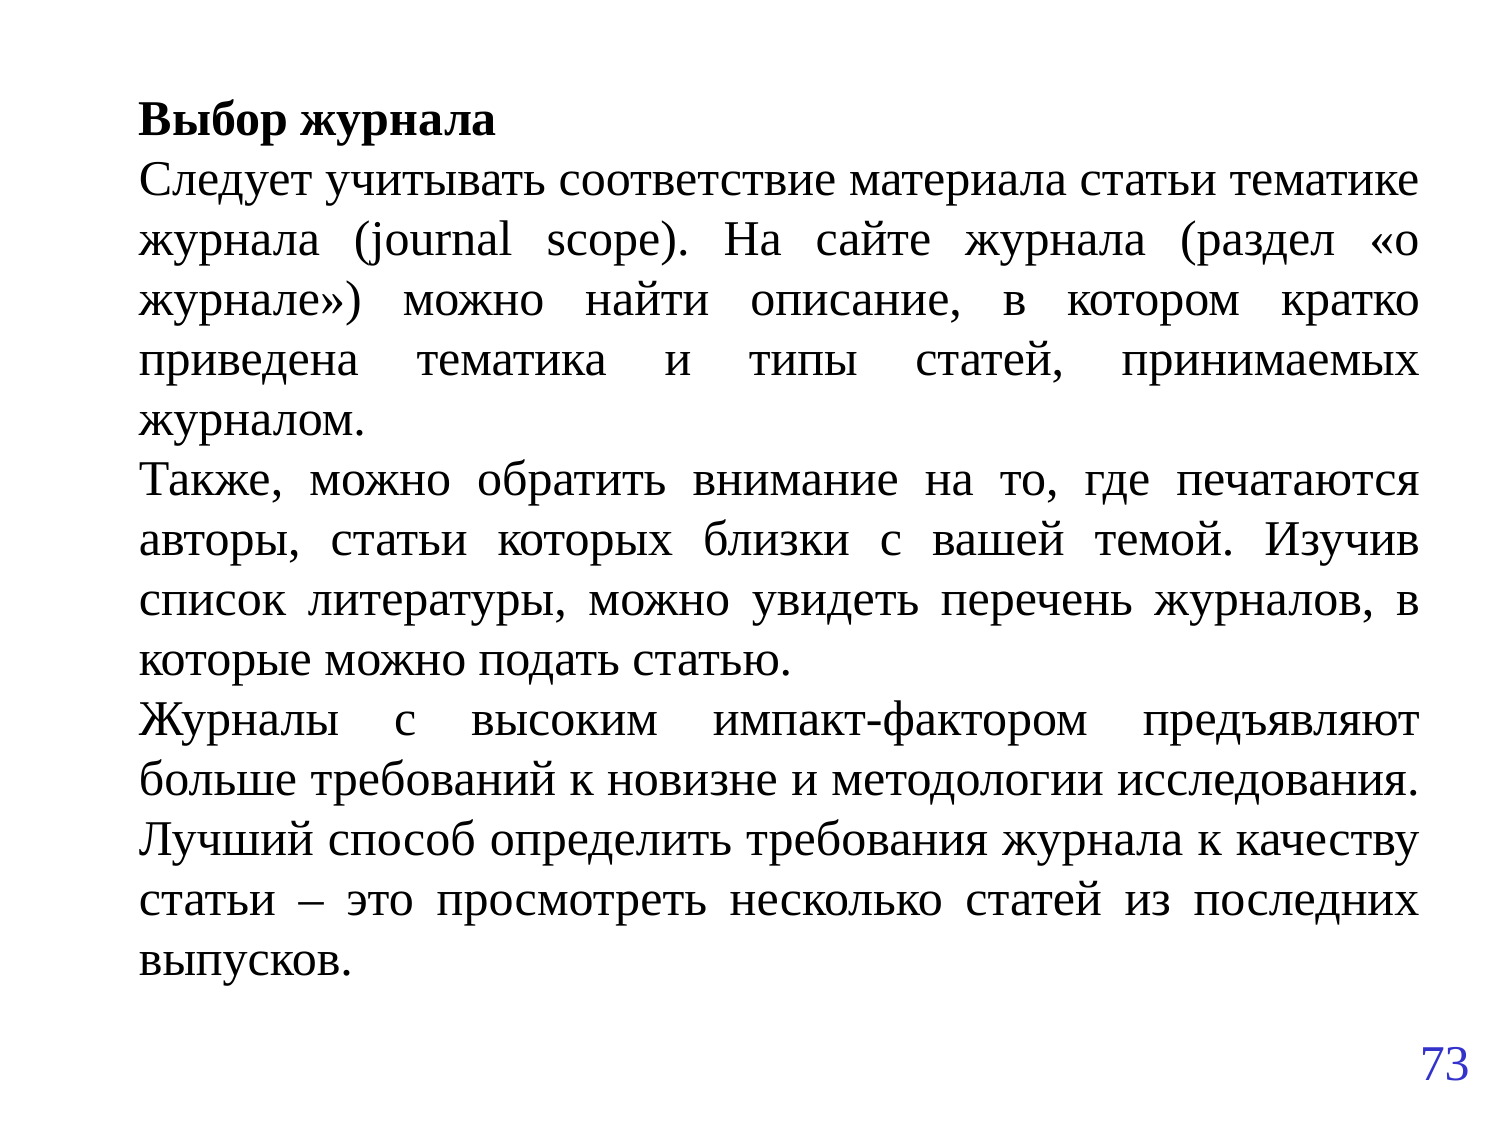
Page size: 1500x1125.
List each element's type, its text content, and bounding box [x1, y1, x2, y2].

text_box Выбор журнала Следует учитывать соответствие материала статьи тематике журнала (journal scope). На сайте журнала (раздел «о журнале») можно найти описание, в котором кратко приведена тематика и типы статей, принимаемых журналом. Также, можно обратить внимание на то, где печатаются авторы, статьи которых близки с вашей темой. Изучив список литературы, можно увидеть перечень журналов, в которые можно подать статью. Журналы с высоким импакт-фактором предъявляют больше требований к новизне и методологии исследования. Лучший способ определить требования журнала к качеству статьи – это просмотреть несколько статей из последних выпусков. [123, 78, 1436, 1054]
